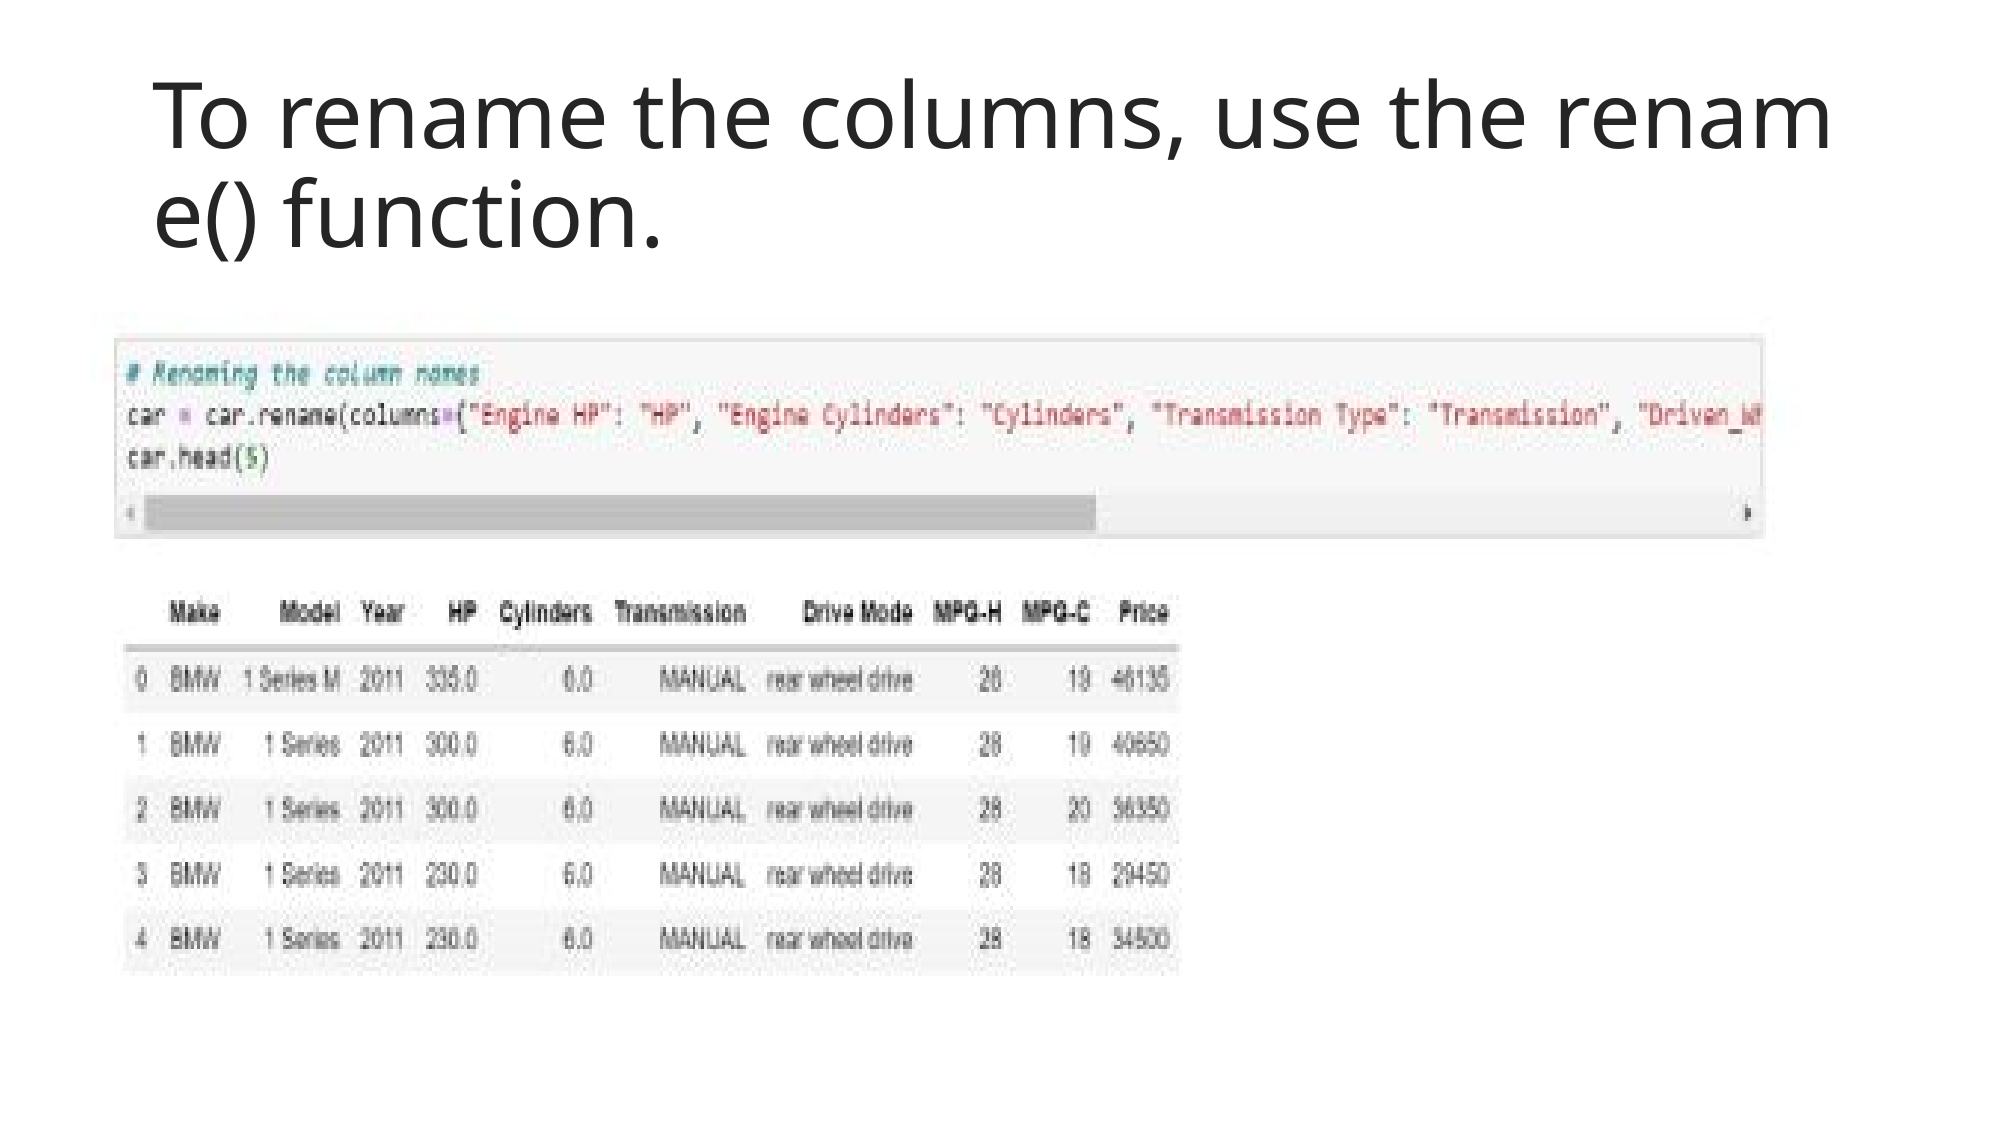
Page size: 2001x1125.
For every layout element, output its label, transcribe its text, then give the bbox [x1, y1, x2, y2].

title To rename the columns, use the rename() function. [137, 59, 1863, 278]
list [91, 312, 1817, 1011]
